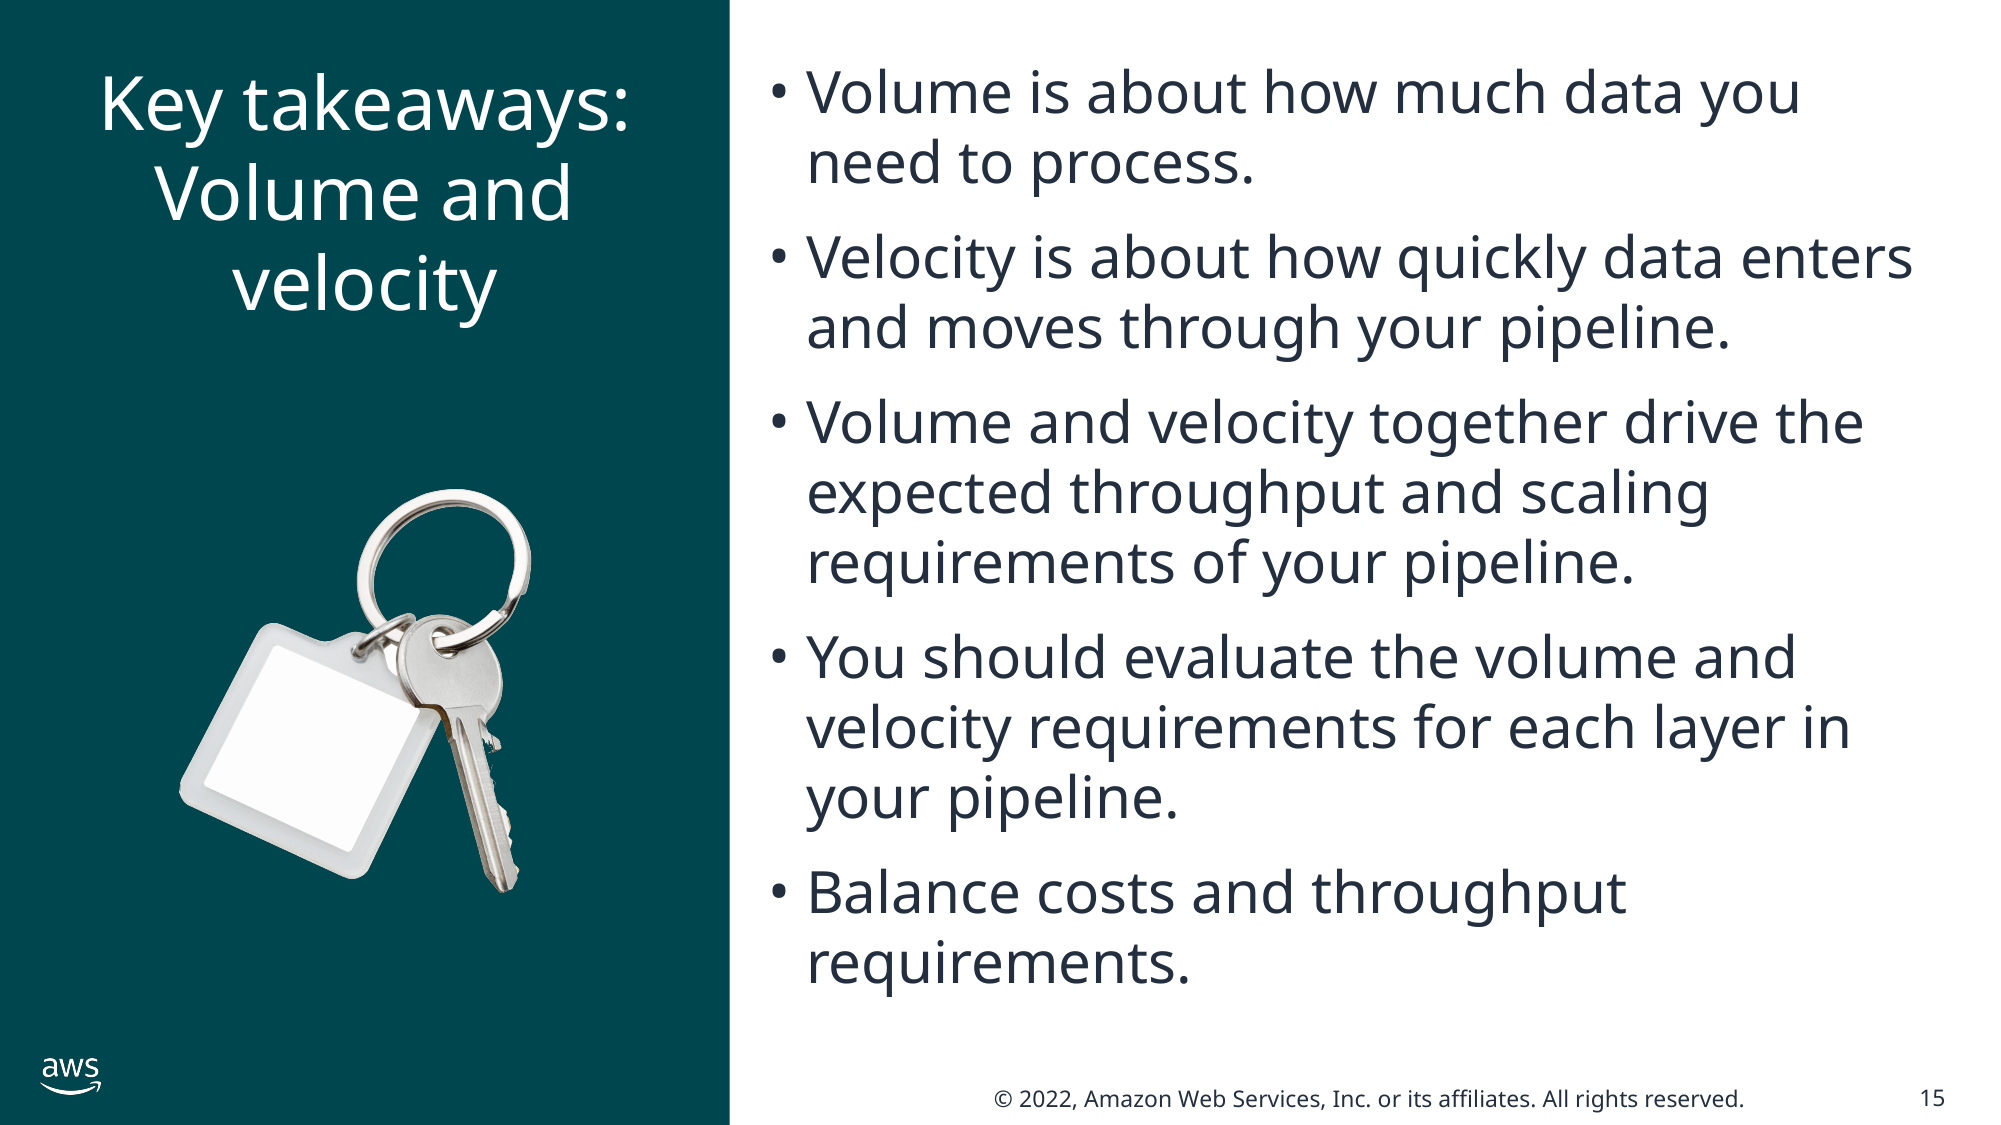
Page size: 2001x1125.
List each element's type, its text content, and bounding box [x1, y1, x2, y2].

title Key takeaways: Volume and velocity [39, 47, 690, 355]
list Volume is about how much data you need to process. Velocity is about how quickly data enters and moves through your pipeline. Volume and velocity together drive the expected throughput and scaling requirements of your pipeline. You should evaluate the volume and velocity requirements for each layer in your pipeline. Balance costs and throughput requirements. [753, 47, 1961, 1056]
slide_number 15 [1881, 1077, 1961, 1121]
picture [40, 1058, 101, 1095]
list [158, 474, 571, 925]
